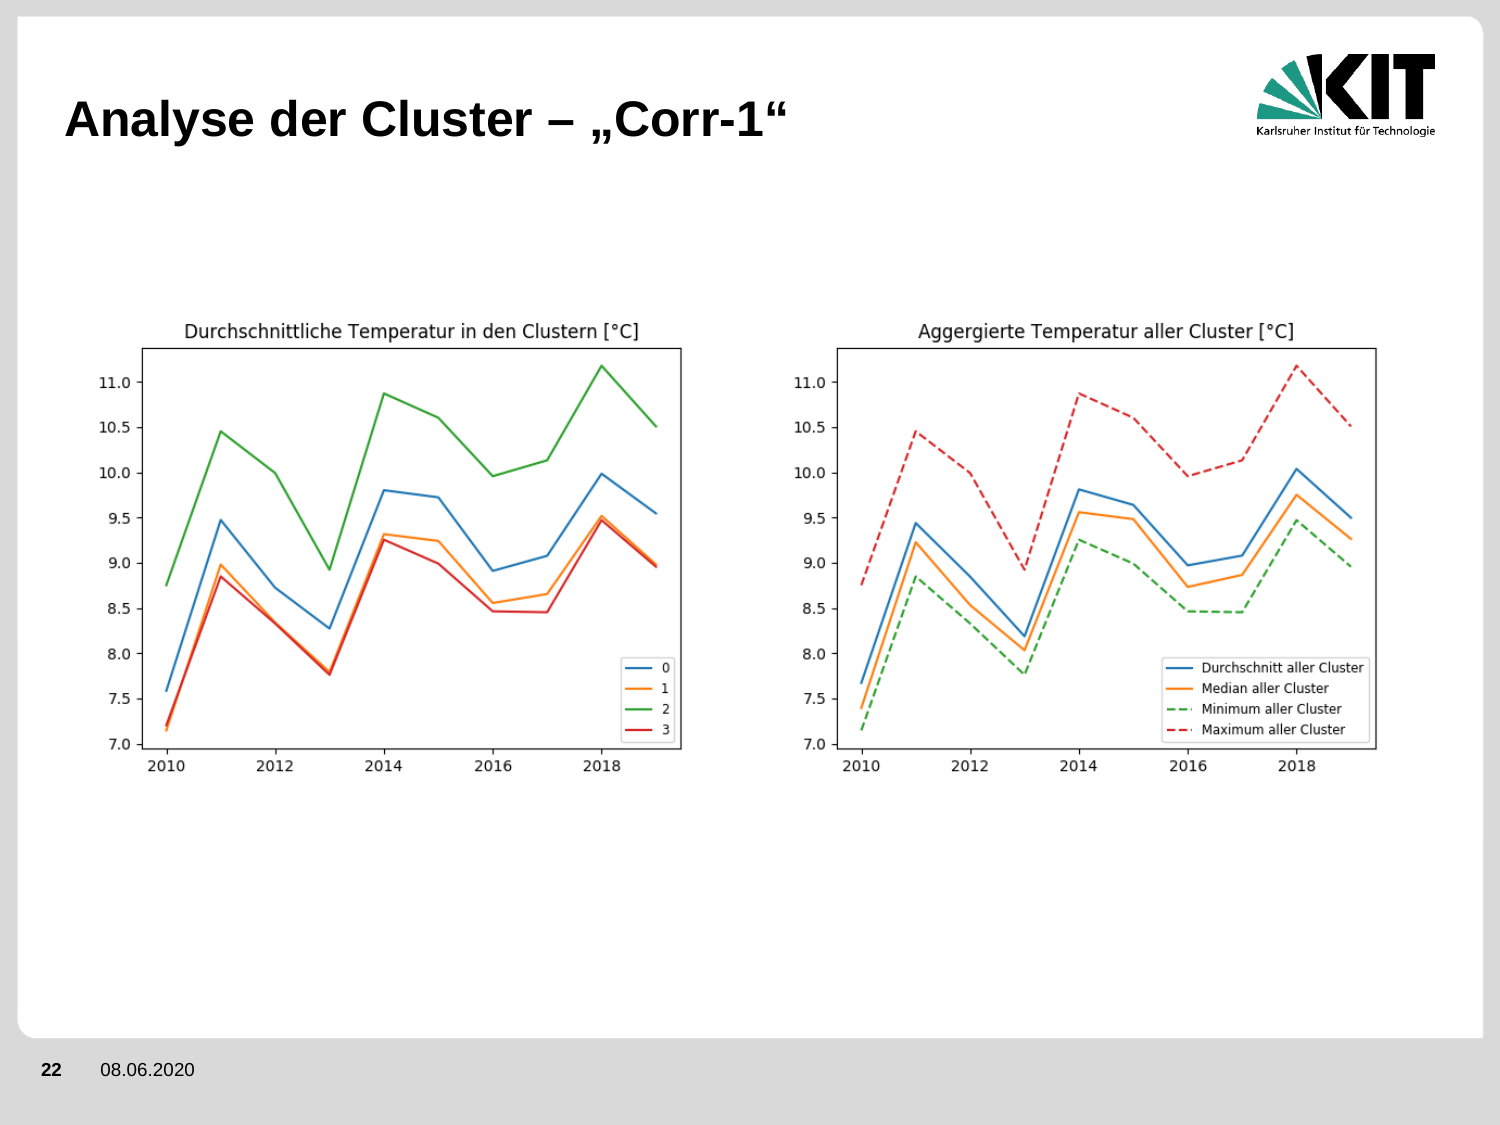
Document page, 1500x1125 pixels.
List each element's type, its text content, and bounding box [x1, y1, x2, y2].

title Analyse der Cluster – „Corr-1“ [64, 54, 1198, 147]
picture [0, 0, 1500, 1125]
